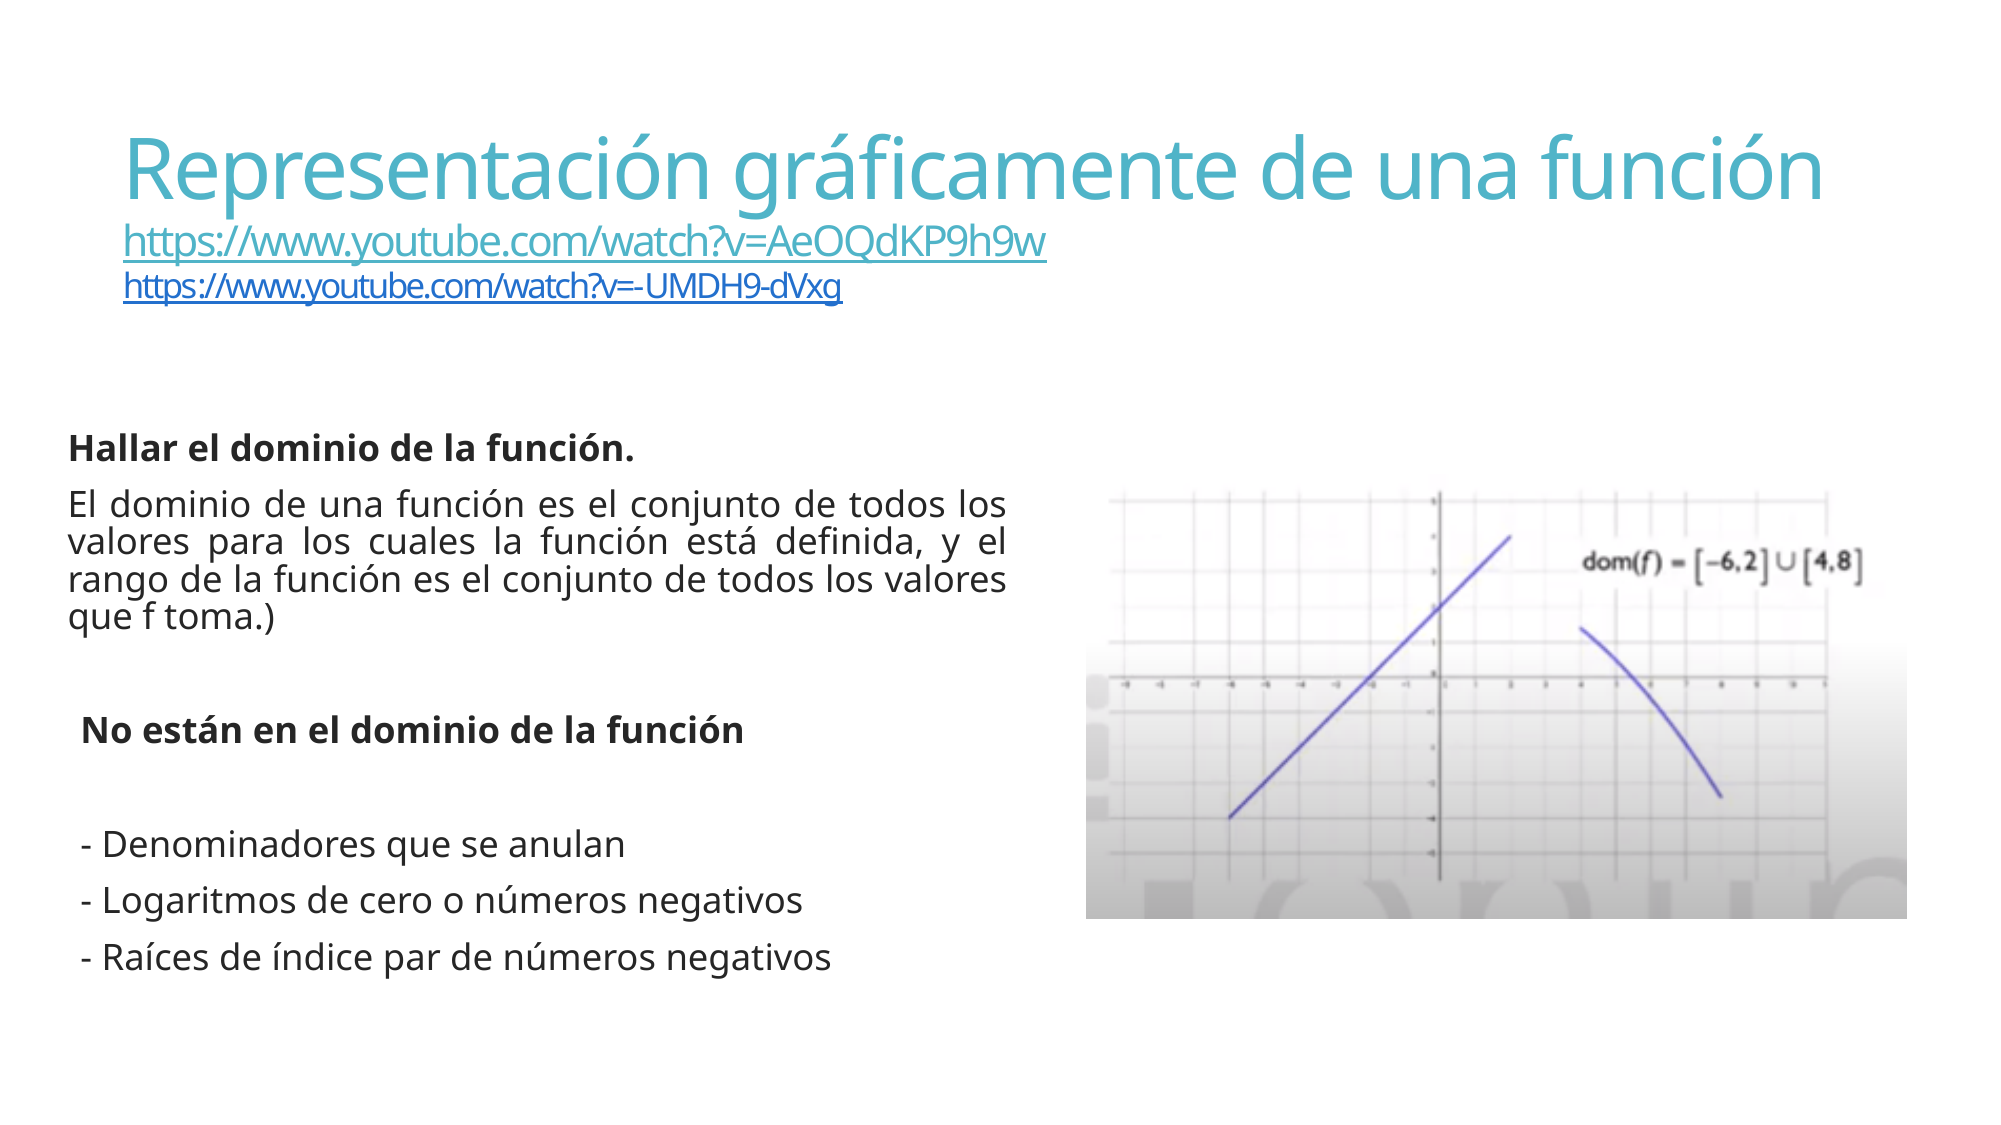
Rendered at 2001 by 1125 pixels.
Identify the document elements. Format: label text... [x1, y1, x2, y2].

picture [1086, 474, 1908, 919]
list Hallar el dominio de la función. El dominio de una función es el conjunto de todos los valores para los cuales la función está definida, y el rango de la función es el conjunto de todos los valores que f toma.) No están en el dominio de la función - Denominadores que se anulan - Logaritmos de cero o números negativos - Raíces de índice par de números negativos [52, 423, 1024, 987]
title Representación gráficamente de una función https://www.youtube.com/watch?v=AeOQdKP9h9w https://www.youtube.com/watch?v=-UMDH9-dVxg [107, 81, 1875, 354]
